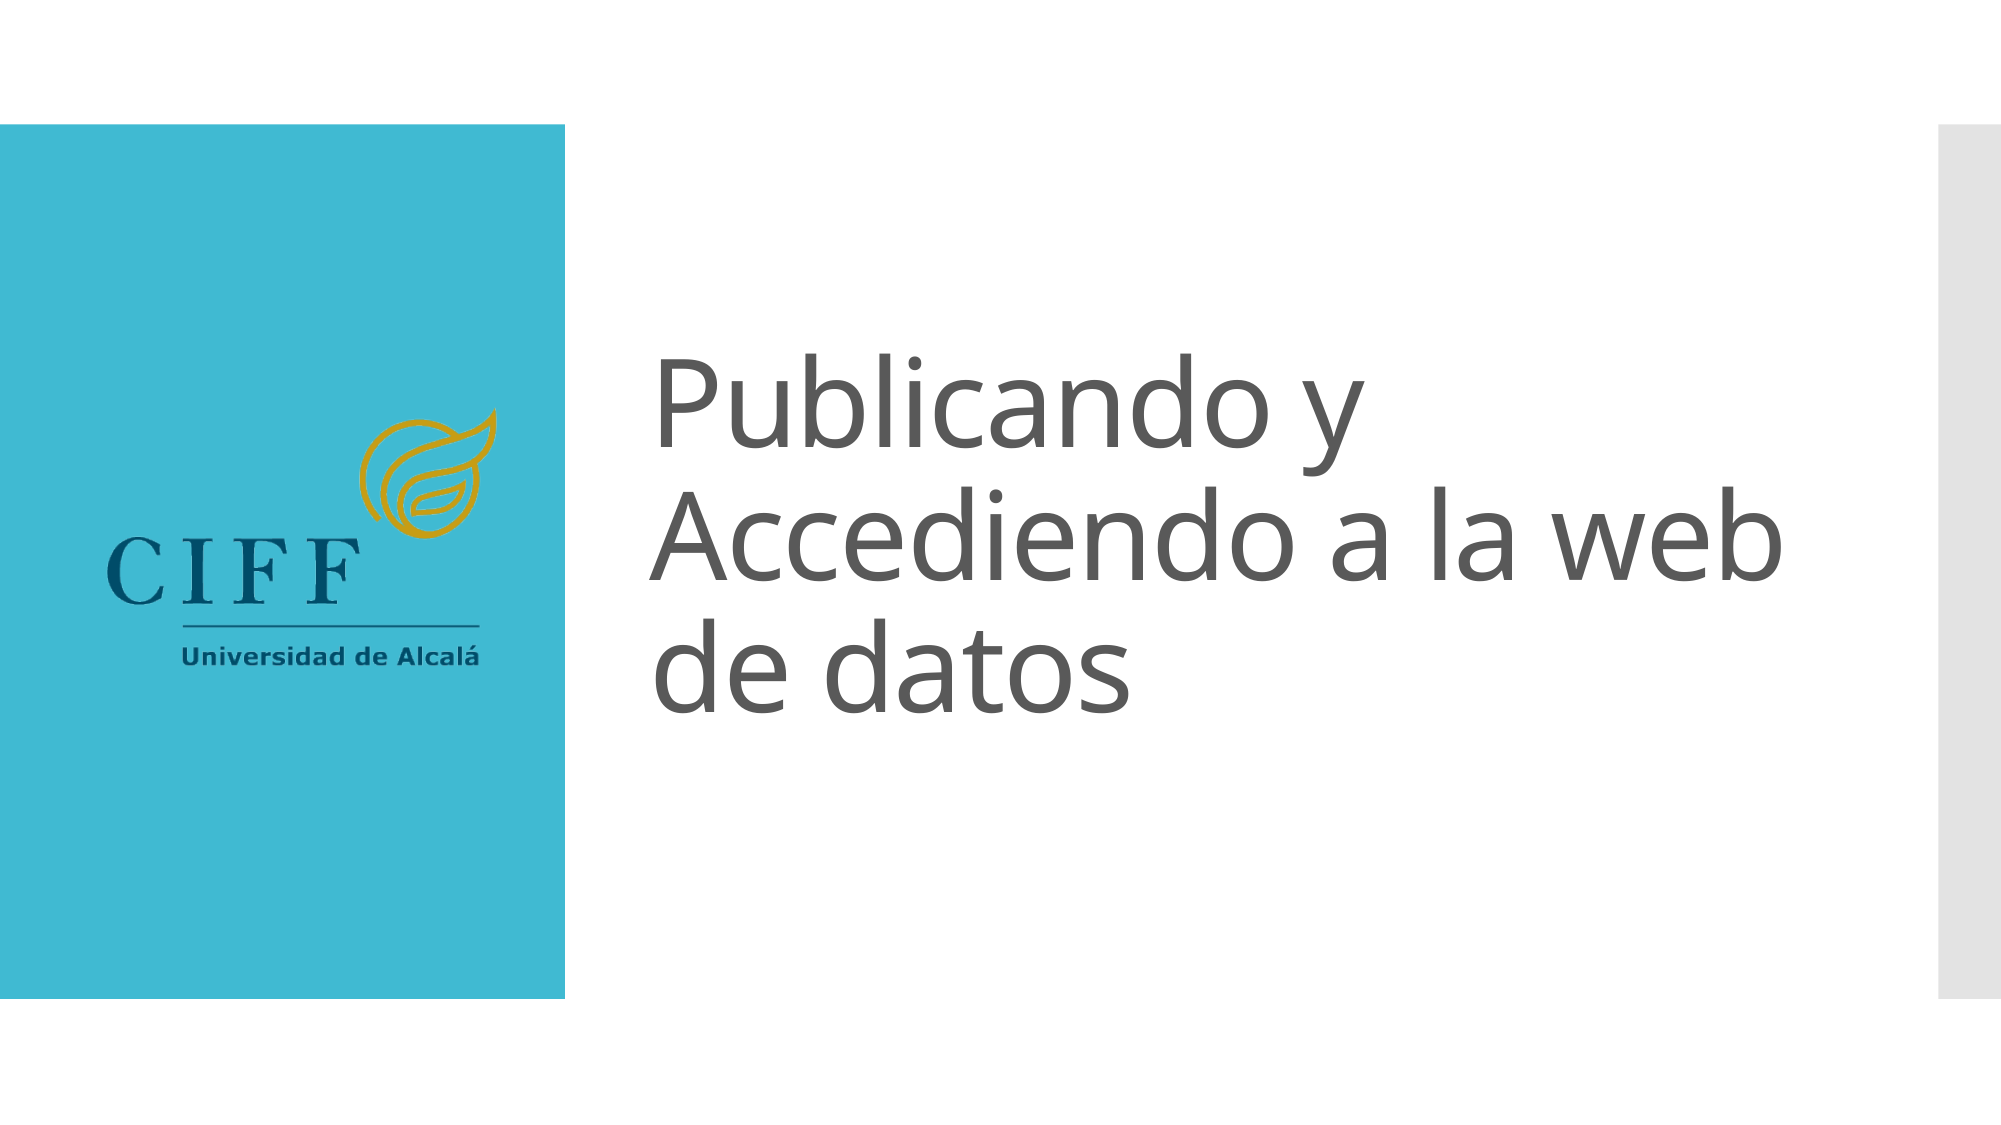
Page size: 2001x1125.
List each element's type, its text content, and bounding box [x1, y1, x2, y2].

picture [43, 354, 544, 810]
title Publicando y Accediendo a la web de datos [634, 213, 1835, 747]
